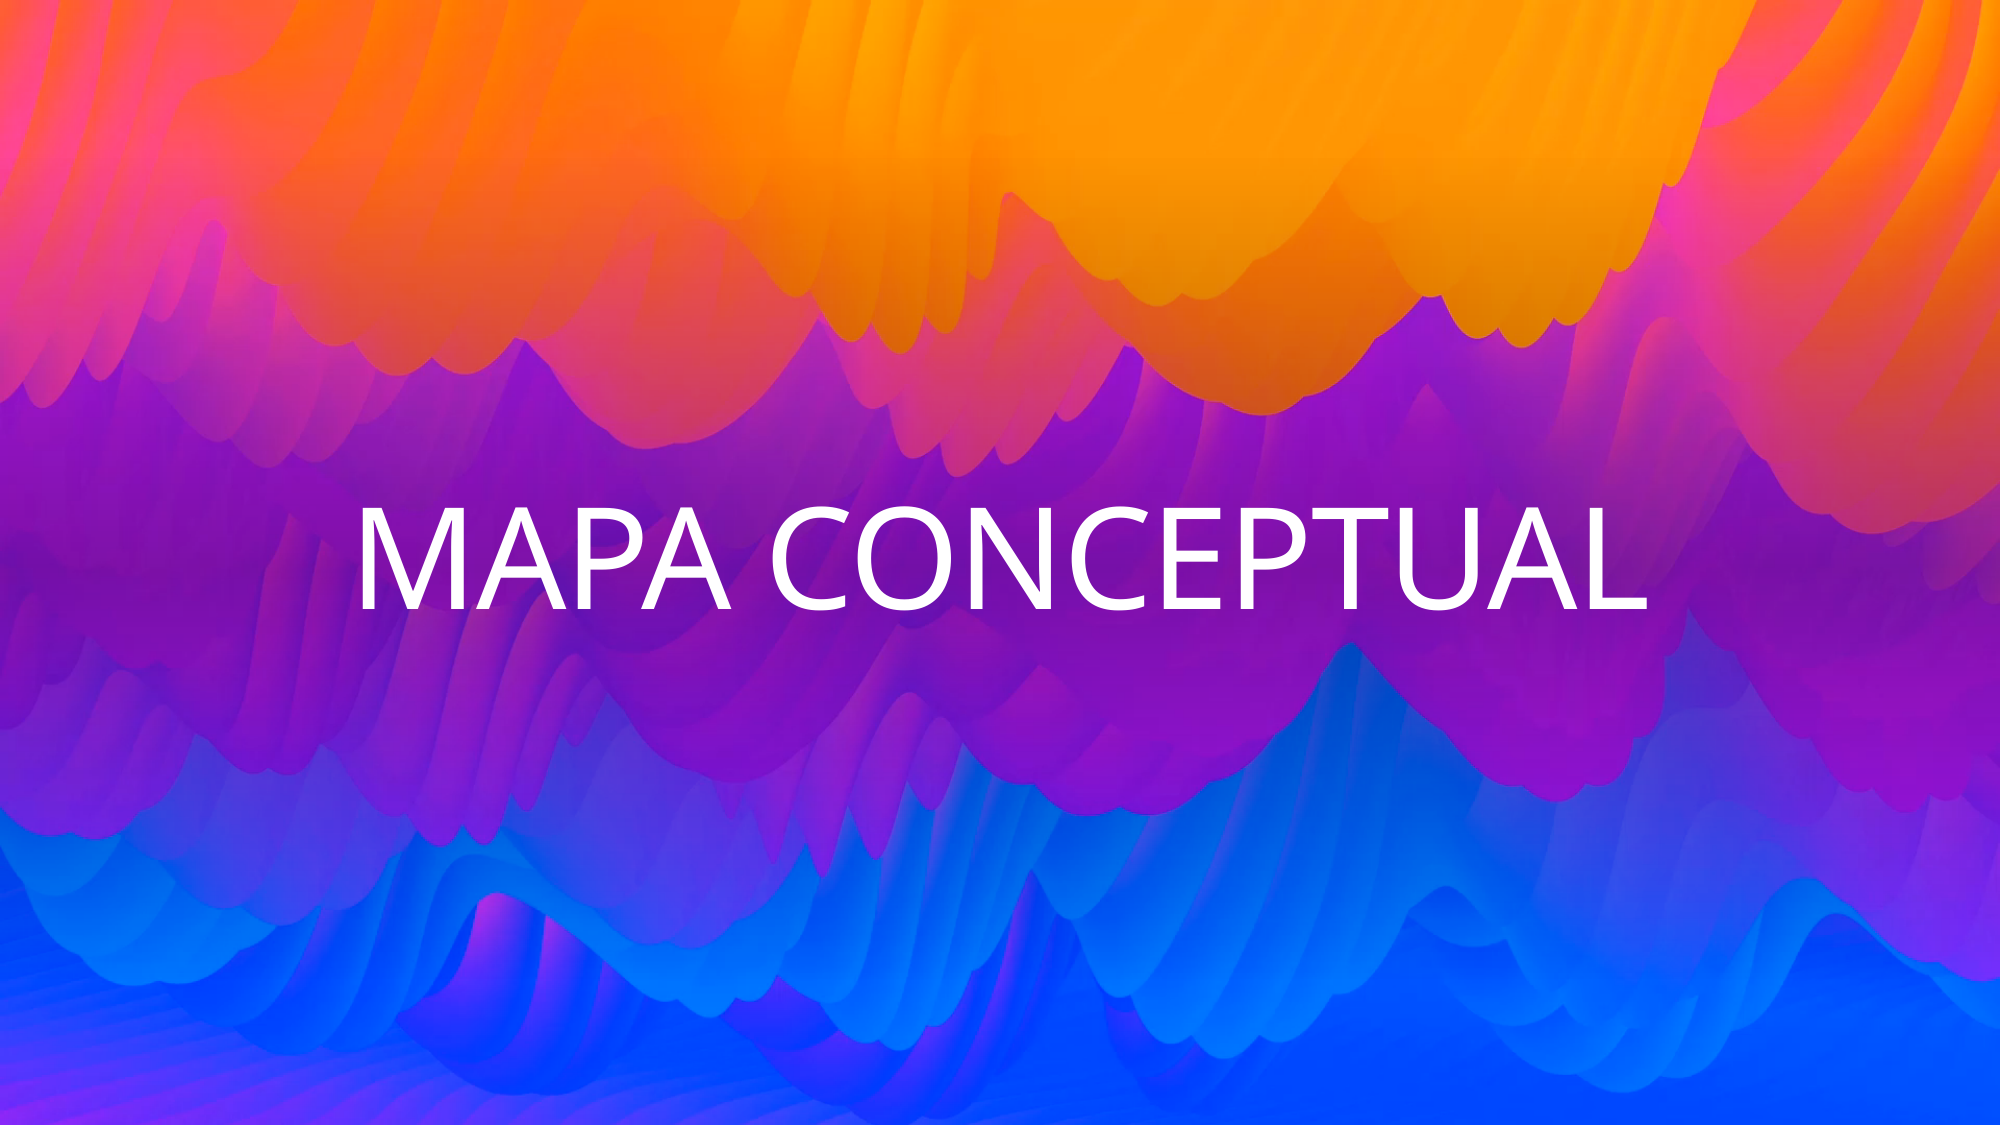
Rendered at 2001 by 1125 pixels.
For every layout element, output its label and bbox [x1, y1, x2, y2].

text_box [0, 0, 2000, 1125]
